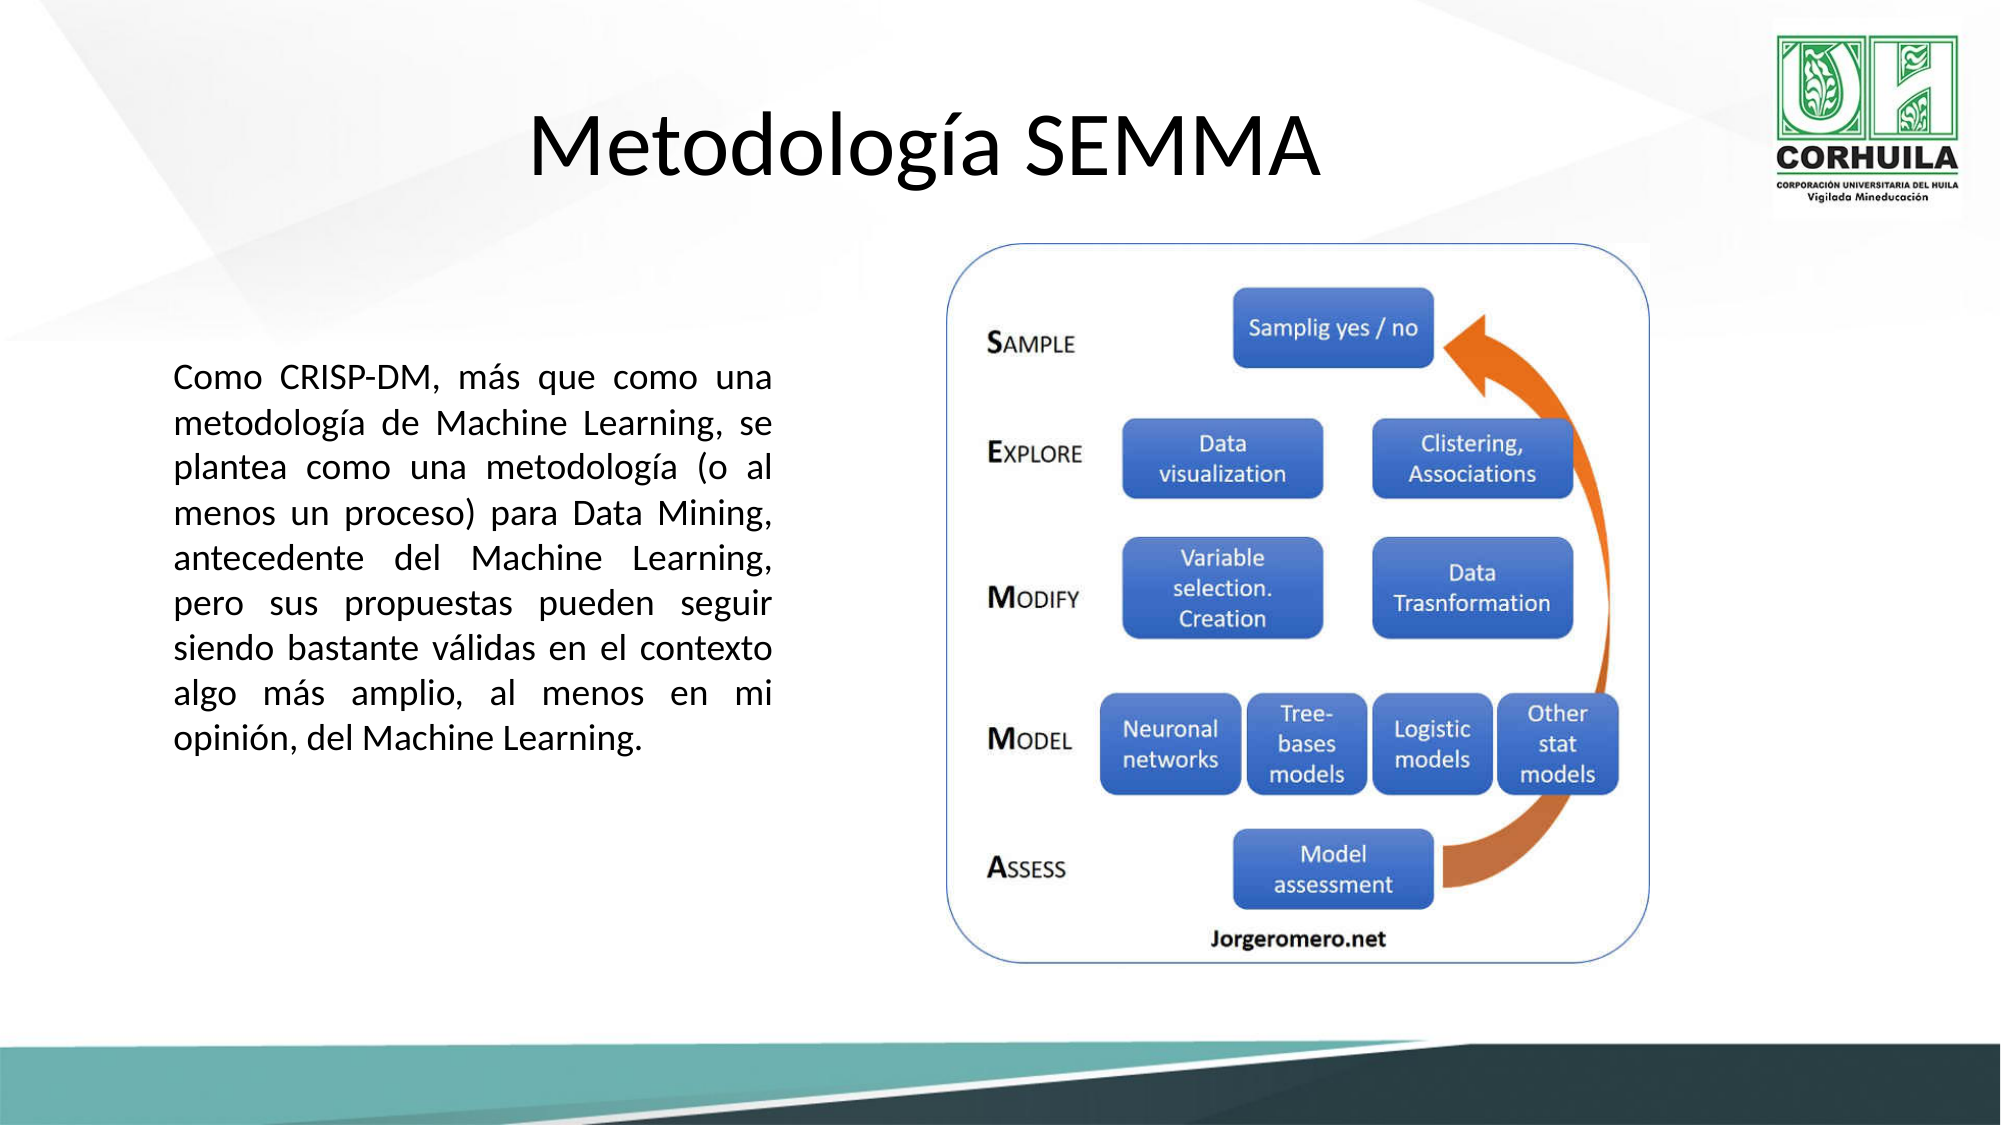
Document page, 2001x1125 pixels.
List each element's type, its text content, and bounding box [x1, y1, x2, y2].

text_box Como CRISP-DM, más que como una metodología de Machine Learning, se plantea como una metodología (o al menos un proceso) para Data Mining, antecedente del Machine Learning, pero sus propuestas pueden seguir siendo bastante válidas en el contexto algo más amplio, al menos en mi opinión, del Machine Learning. [158, 345, 789, 765]
text_box [0, 0, 2000, 1125]
picture [946, 243, 1650, 969]
text_box Metodología SEMMA [62, 82, 1788, 203]
